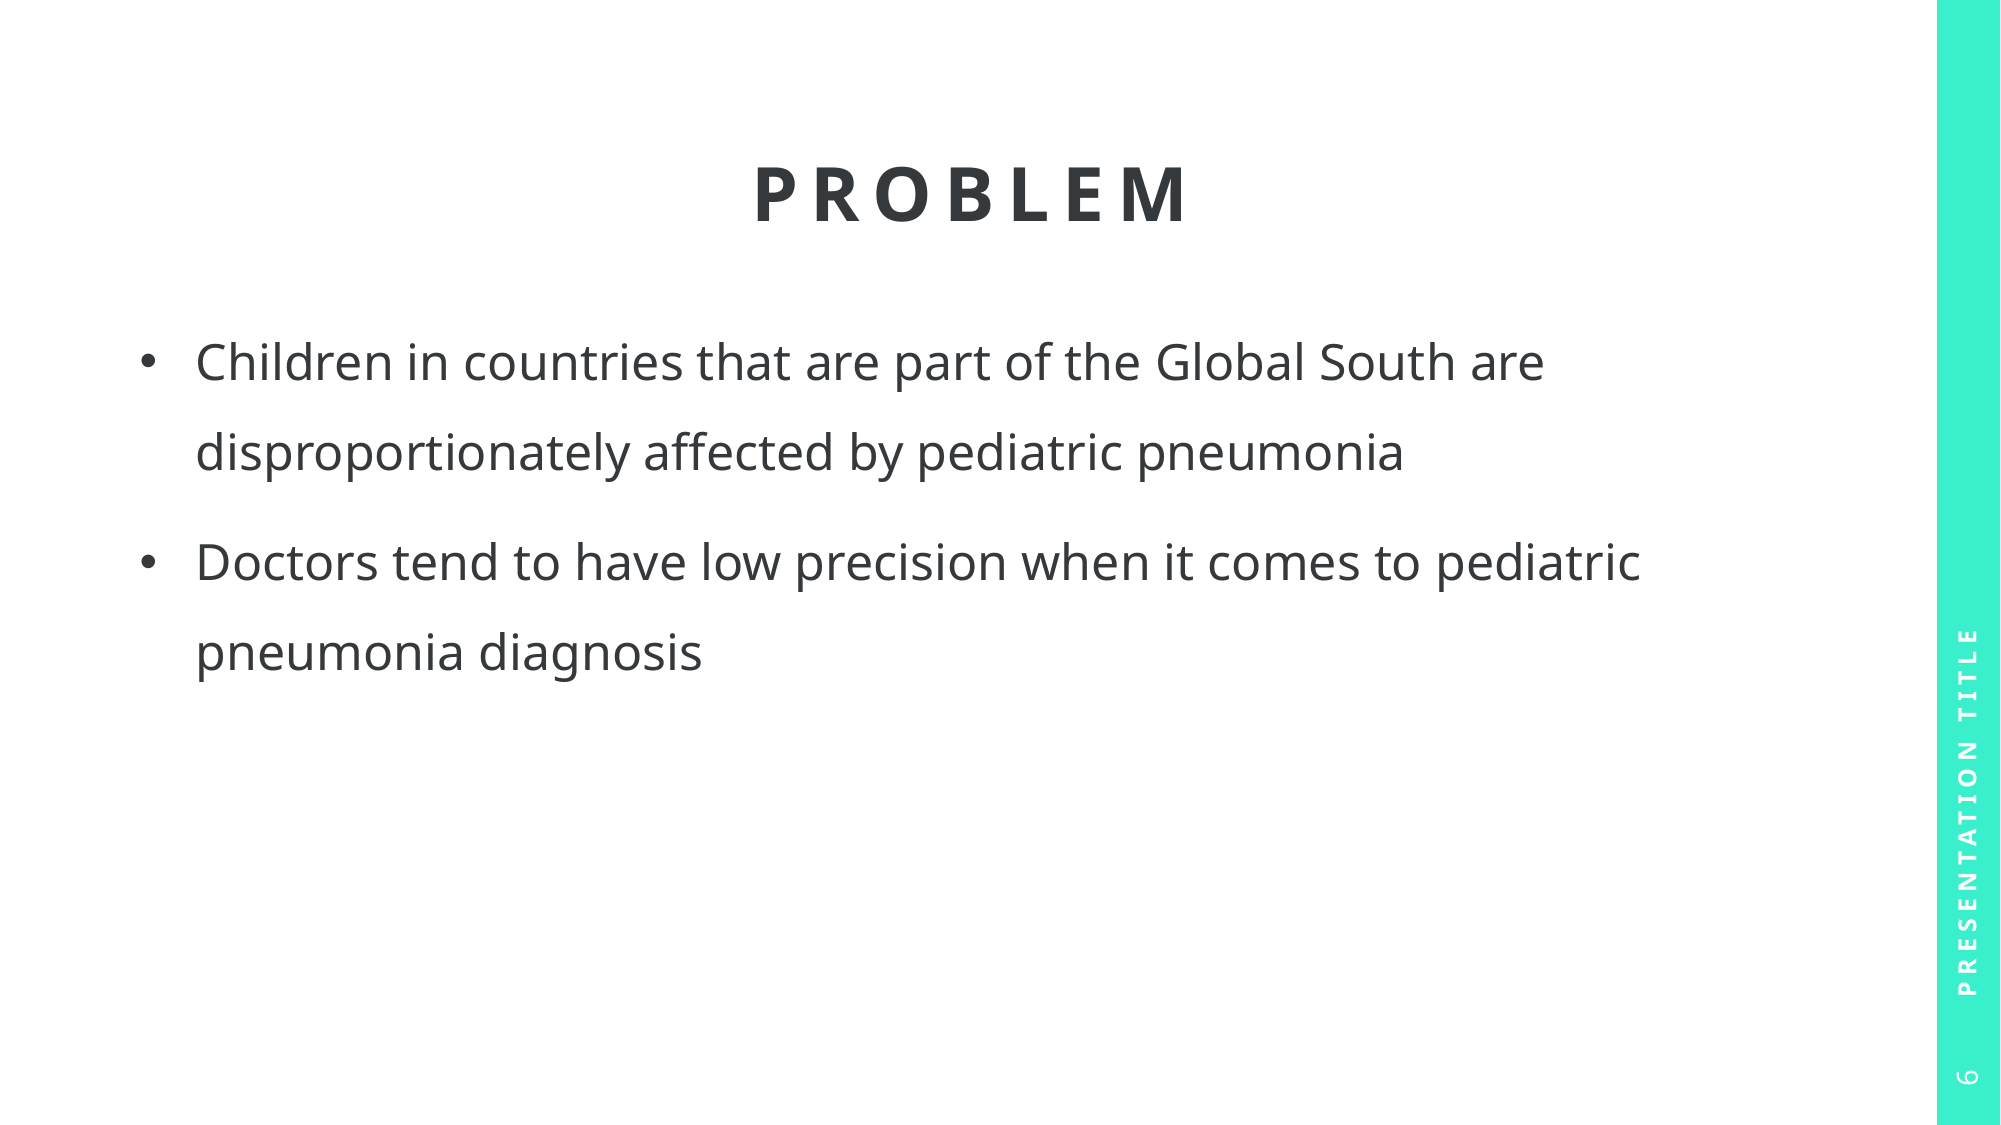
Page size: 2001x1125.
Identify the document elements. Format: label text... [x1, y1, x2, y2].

list Children in countries that are part of the Global South are disproportionately affected by pediatric pneumonia Doctors tend to have low precision when it comes to pediatric pneumonia diagnosis [139, 299, 1801, 1014]
footer Presentation Title [1937, 0, 2000, 1032]
title Problem [139, 143, 1800, 251]
slide_number 6 [1937, 1032, 2000, 1125]
